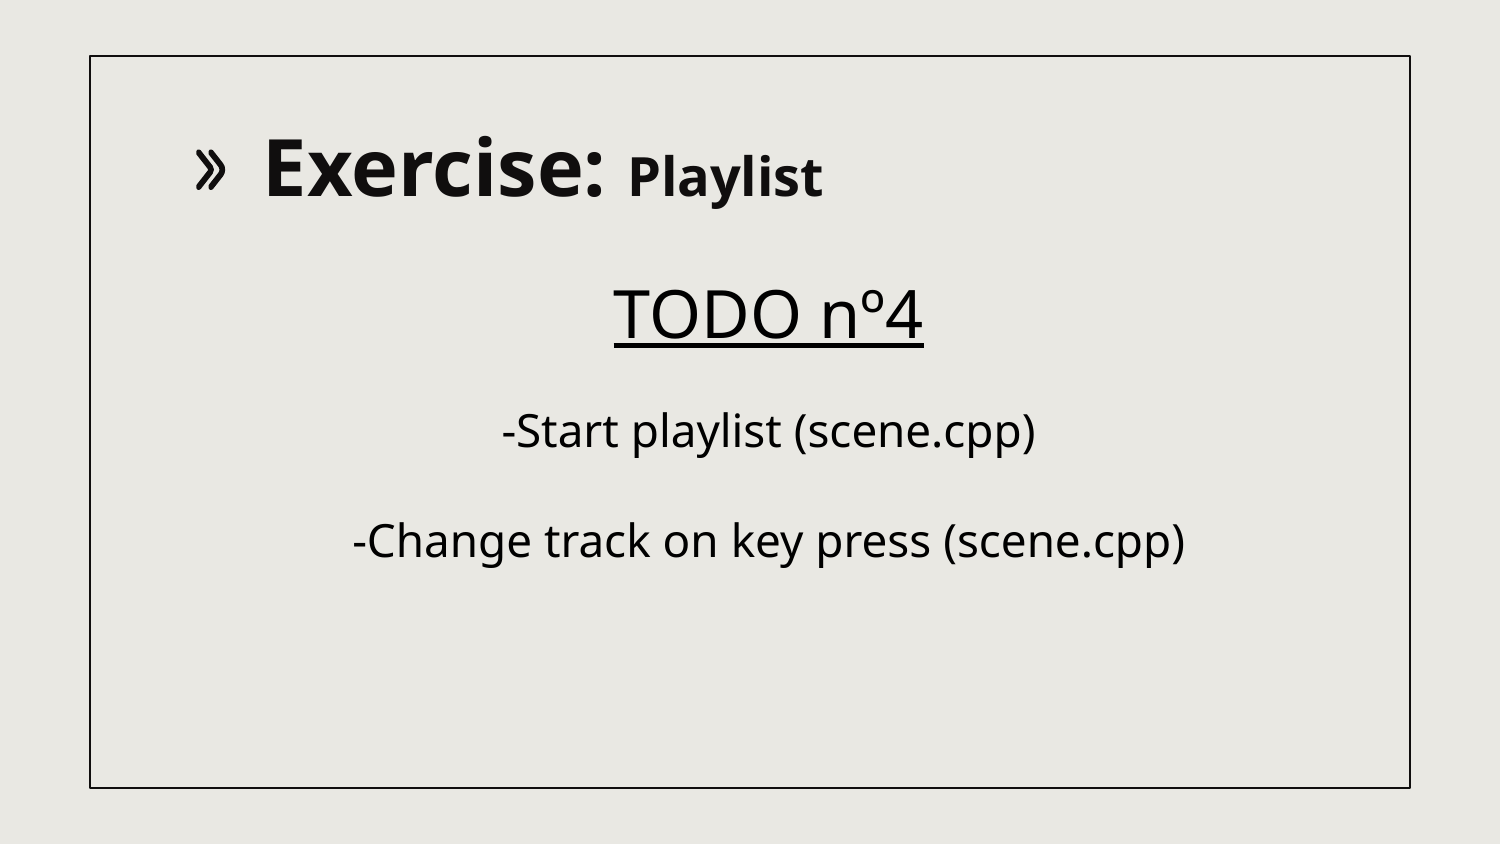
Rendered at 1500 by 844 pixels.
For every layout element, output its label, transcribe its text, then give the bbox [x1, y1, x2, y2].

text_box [197, 150, 225, 189]
title Exercise: Playlist [247, 113, 1291, 217]
text_box TODO nº4 -Start playlist (scene.cpp) -Change track on key press (scene.cpp) [180, 256, 1358, 642]
